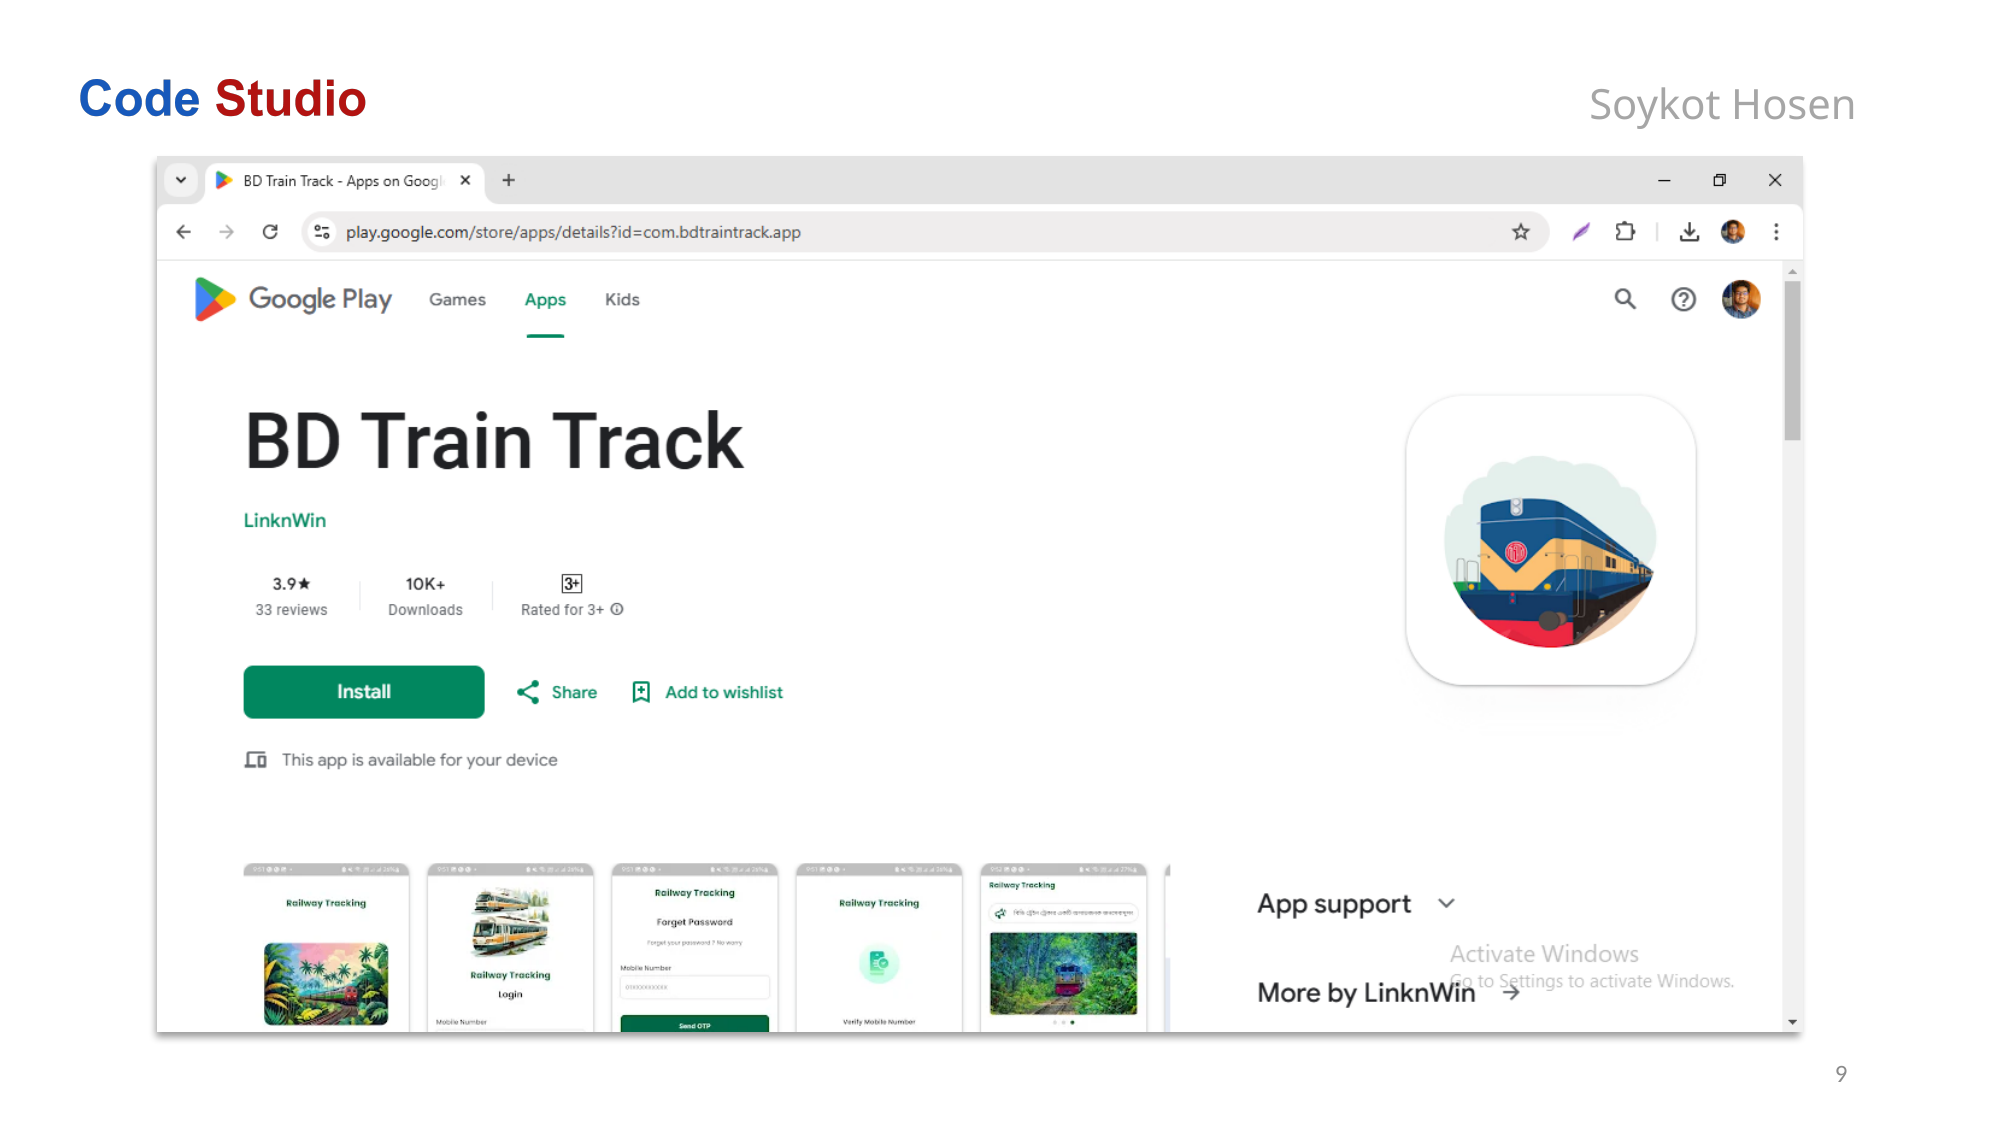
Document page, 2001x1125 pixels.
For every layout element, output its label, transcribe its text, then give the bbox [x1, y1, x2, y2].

slide_number 9 [1412, 1042, 1863, 1103]
picture [77, 70, 367, 126]
picture [157, 156, 1803, 1032]
text_box Soykot Hosen [1574, 70, 1872, 136]
